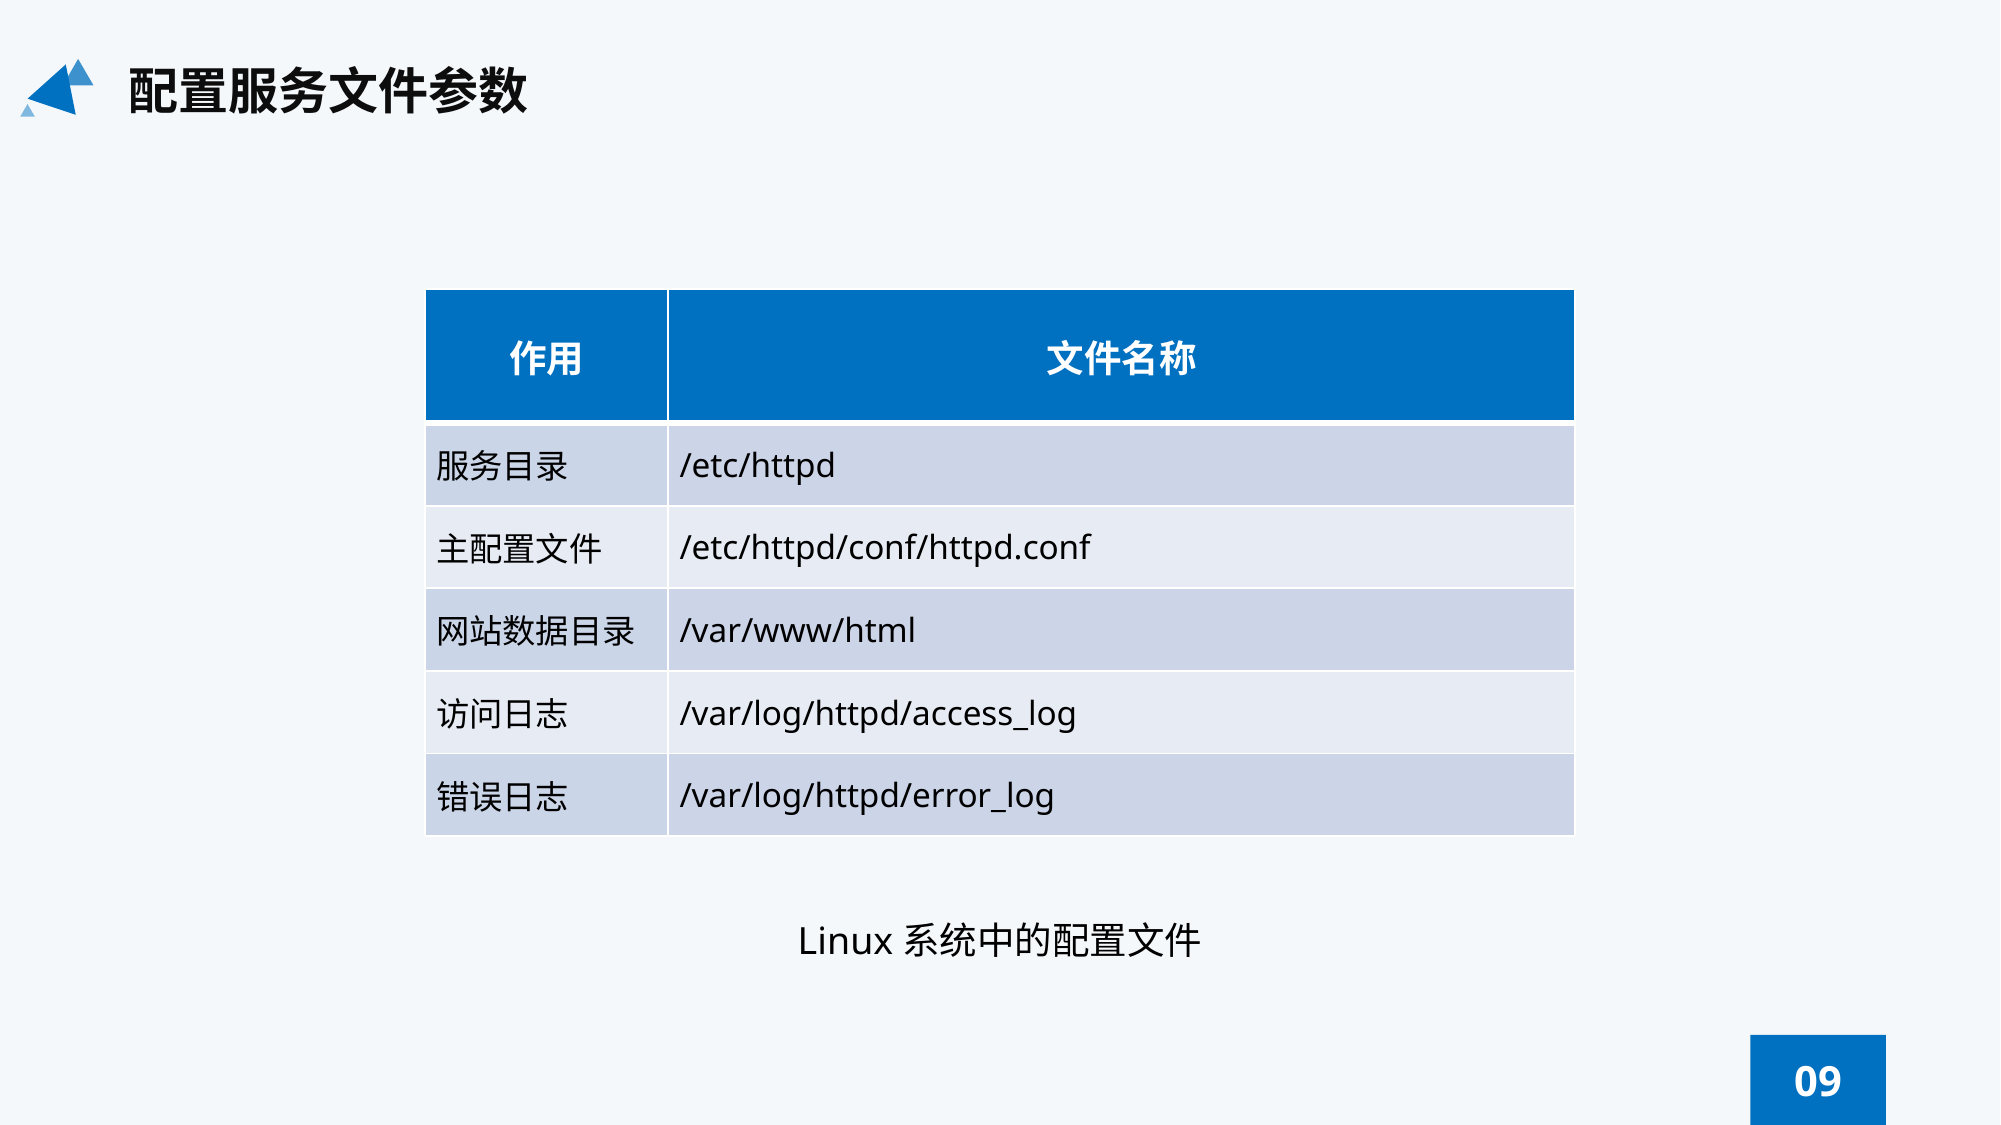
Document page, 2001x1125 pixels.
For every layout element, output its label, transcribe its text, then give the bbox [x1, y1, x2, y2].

table_header 作用 [426, 290, 667, 420]
table_cell /var/log/httpd/error_log [669, 754, 1574, 835]
table_cell /etc/httpd/conf/httpd.conf [669, 507, 1574, 587]
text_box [20, 58, 94, 117]
table_cell 访问日志 [426, 672, 667, 753]
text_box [1750, 1034, 1886, 1125]
table_cell 服务目录 [426, 426, 667, 505]
table_cell /var/log/httpd/access_log [669, 672, 1574, 753]
table_header 文件名称 [669, 290, 1574, 420]
table_cell 主配置文件 [426, 507, 667, 587]
table_cell /var/www/html [669, 589, 1574, 670]
table_cell 错误日志 [426, 754, 667, 835]
text_box 配置服务文件参数 [113, 52, 854, 127]
table_cell 网站数据目录 [426, 589, 667, 670]
text_box Linux系统中的配置文件 [726, 909, 1274, 970]
table_cell /etc/httpd [669, 426, 1574, 505]
